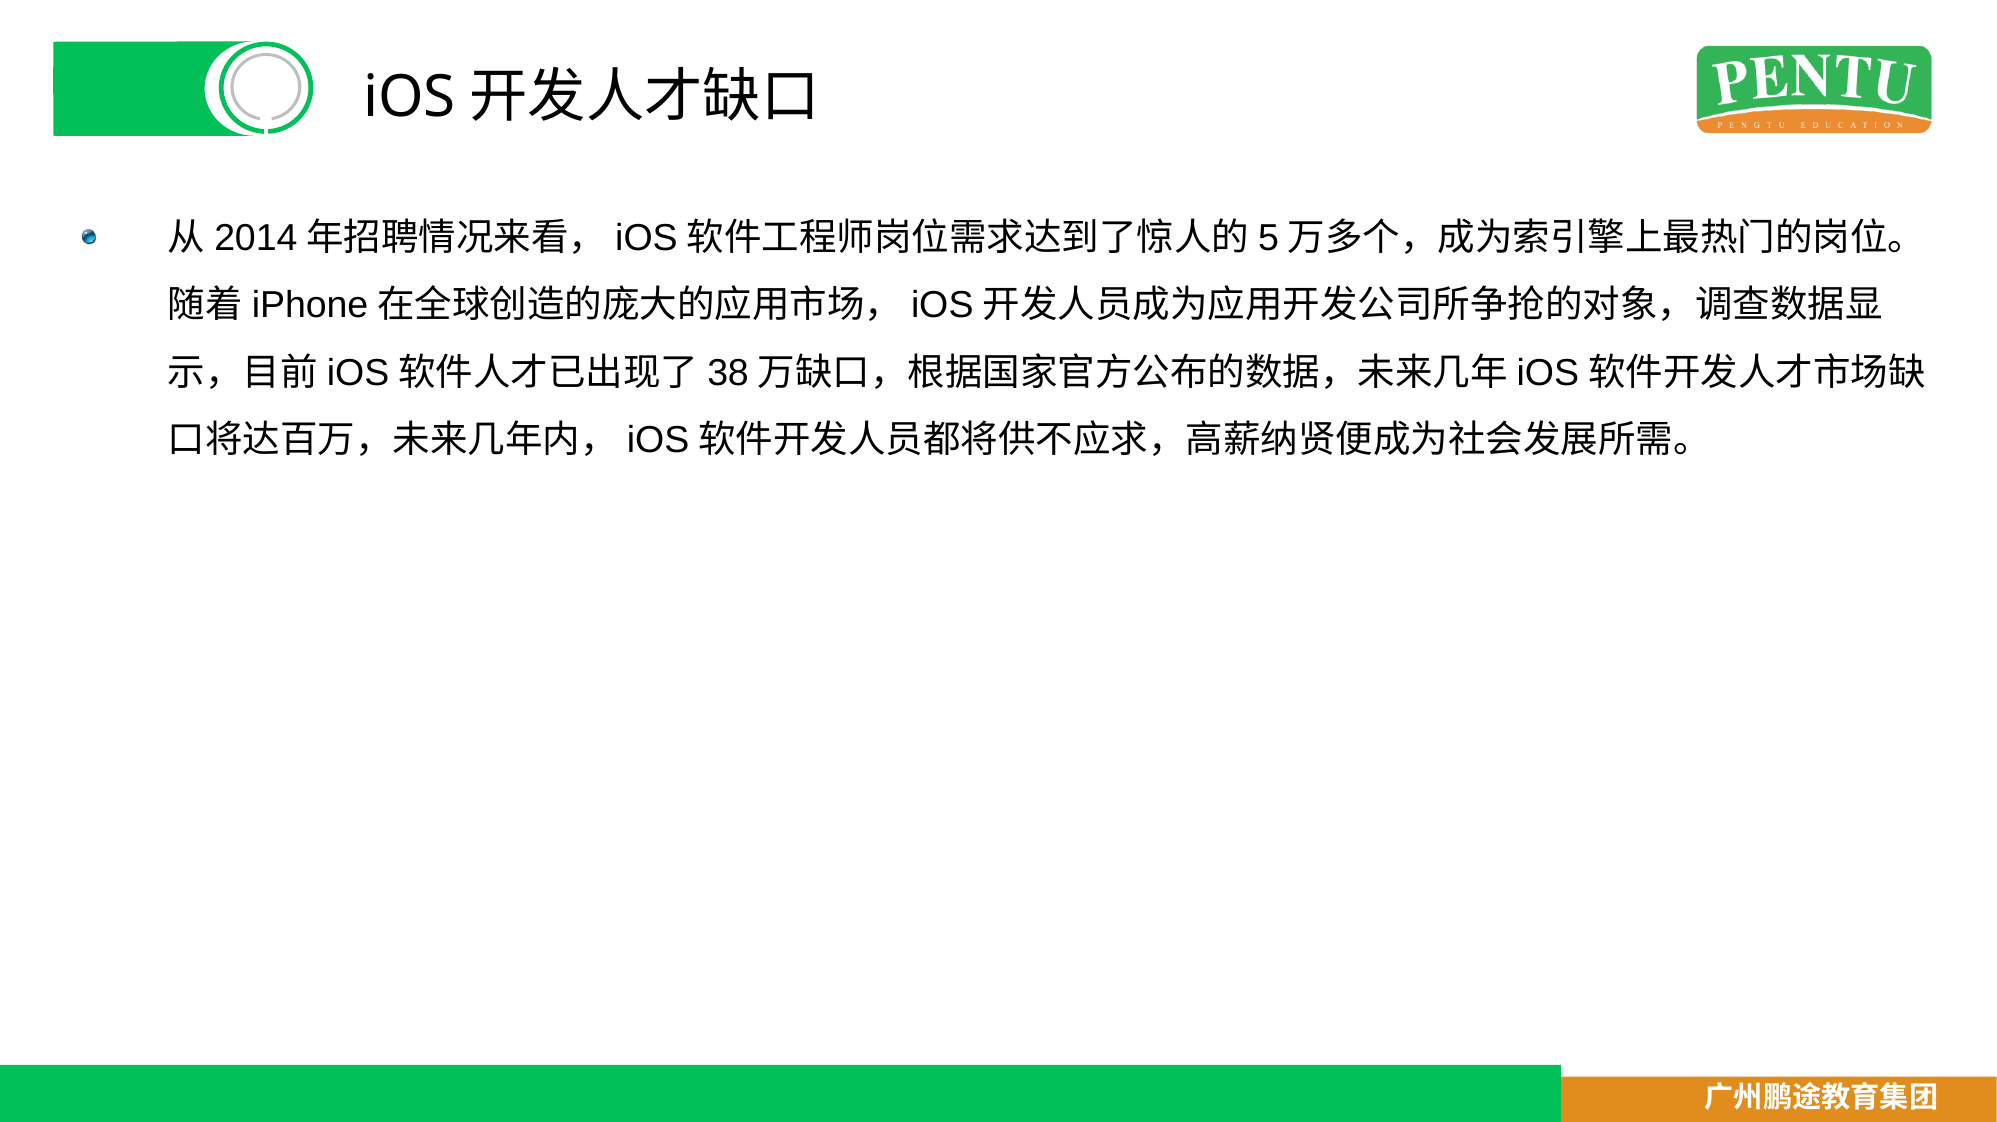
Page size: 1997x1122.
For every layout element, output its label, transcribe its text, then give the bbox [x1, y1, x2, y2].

text_box 从2014年招聘情况来看，iOS软件工程师岗位需求达到了惊人的5万多个，成为索引擎上最热门的岗位。随着iPhone在全球创造的庞大的应用市场，iOS开发人员成为应用开发公司所争抢的对象，调查数据显示，目前iOS软件人才已出现了38万缺口，根据国家官方公布的数据，未来几年iOS软件开发人才市场缺口将达百万，未来几年内，iOS软件开发人员都将供不应求，高薪纳贤便成为社会发展所需。 [65, 182, 1966, 548]
text_box [385, 19, 1958, 168]
title iOS开发人才缺口 [348, 51, 385, 136]
picture [79, 226, 98, 245]
